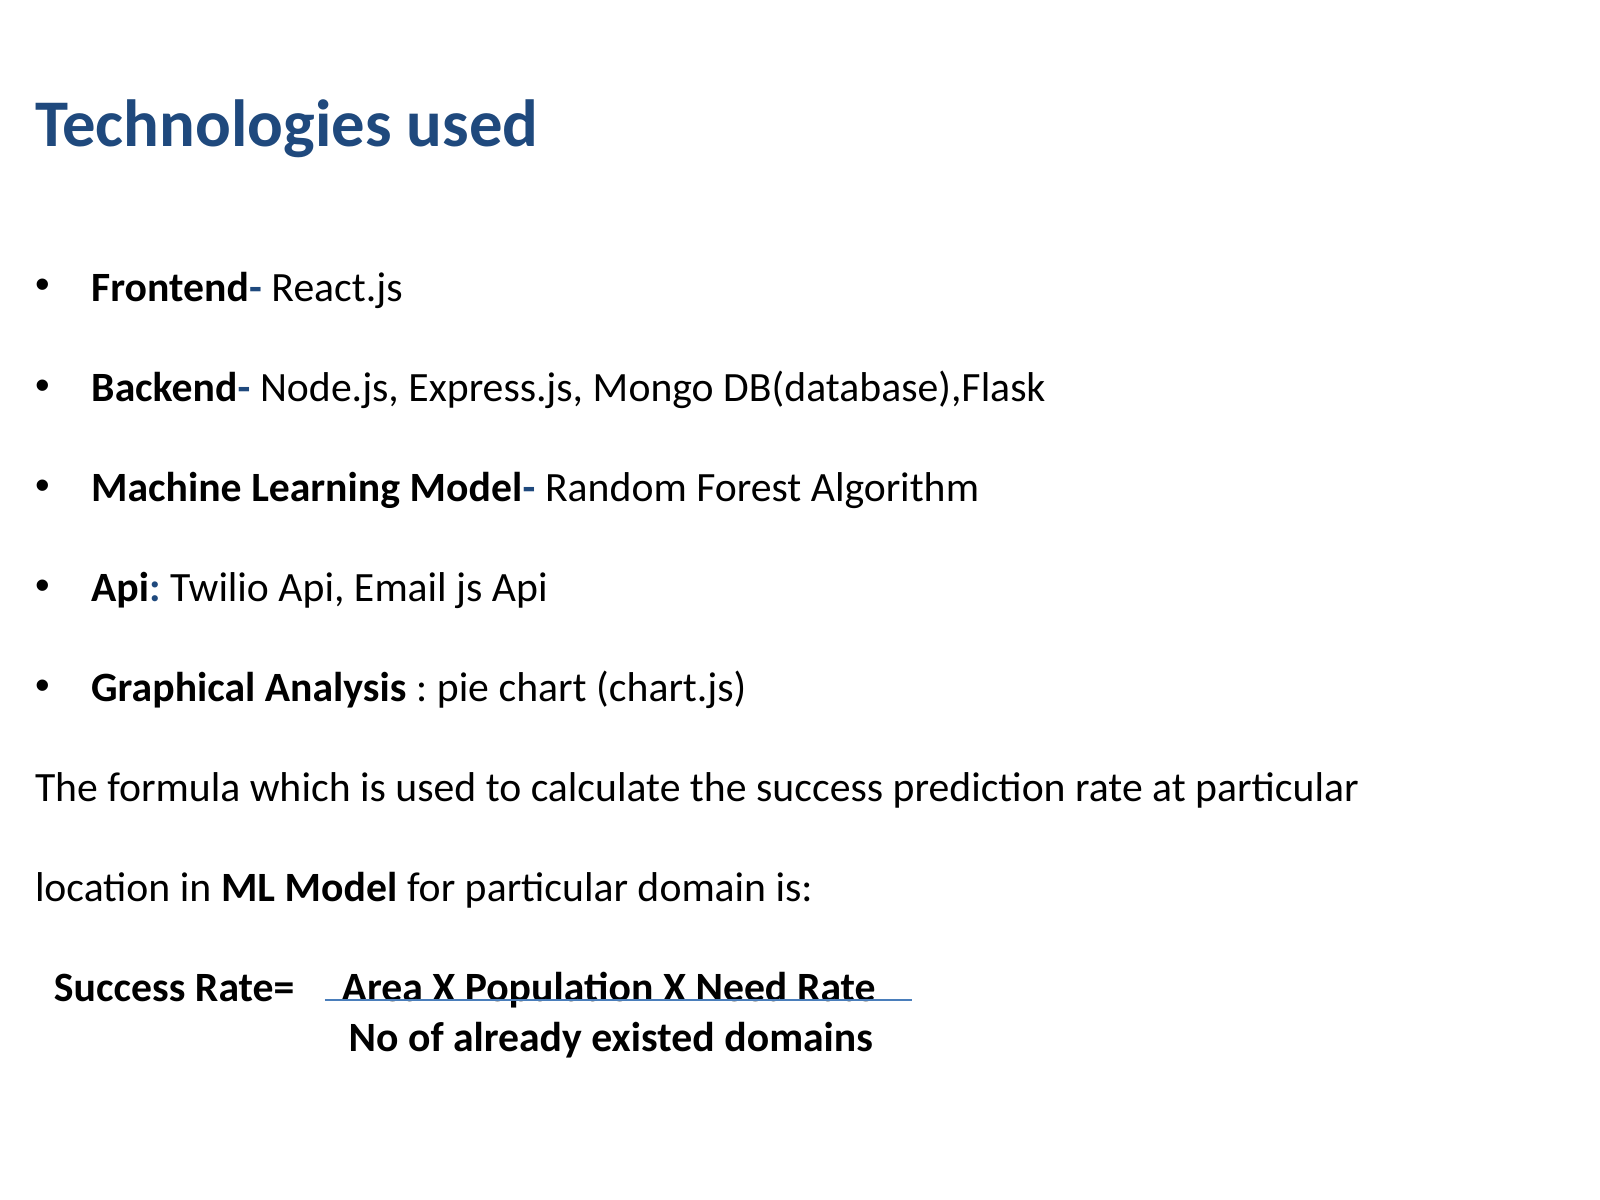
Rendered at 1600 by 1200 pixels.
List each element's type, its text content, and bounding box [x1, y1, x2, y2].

text_box Technologies used Frontend- React.js Backend- Node.js, Express.js, Mongo DB(database),Flask Machine Learning Model- Random Forest Algorithm Api: Twilio Api, Email js Api Graphical Analysis : pie chart (chart.js) The formula which is used to calculate the success prediction rate at particular location in ML Model for particular domain is: Success Rate= Area X Population X Need Rate No of already existed domains [20, 72, 1433, 1200]
